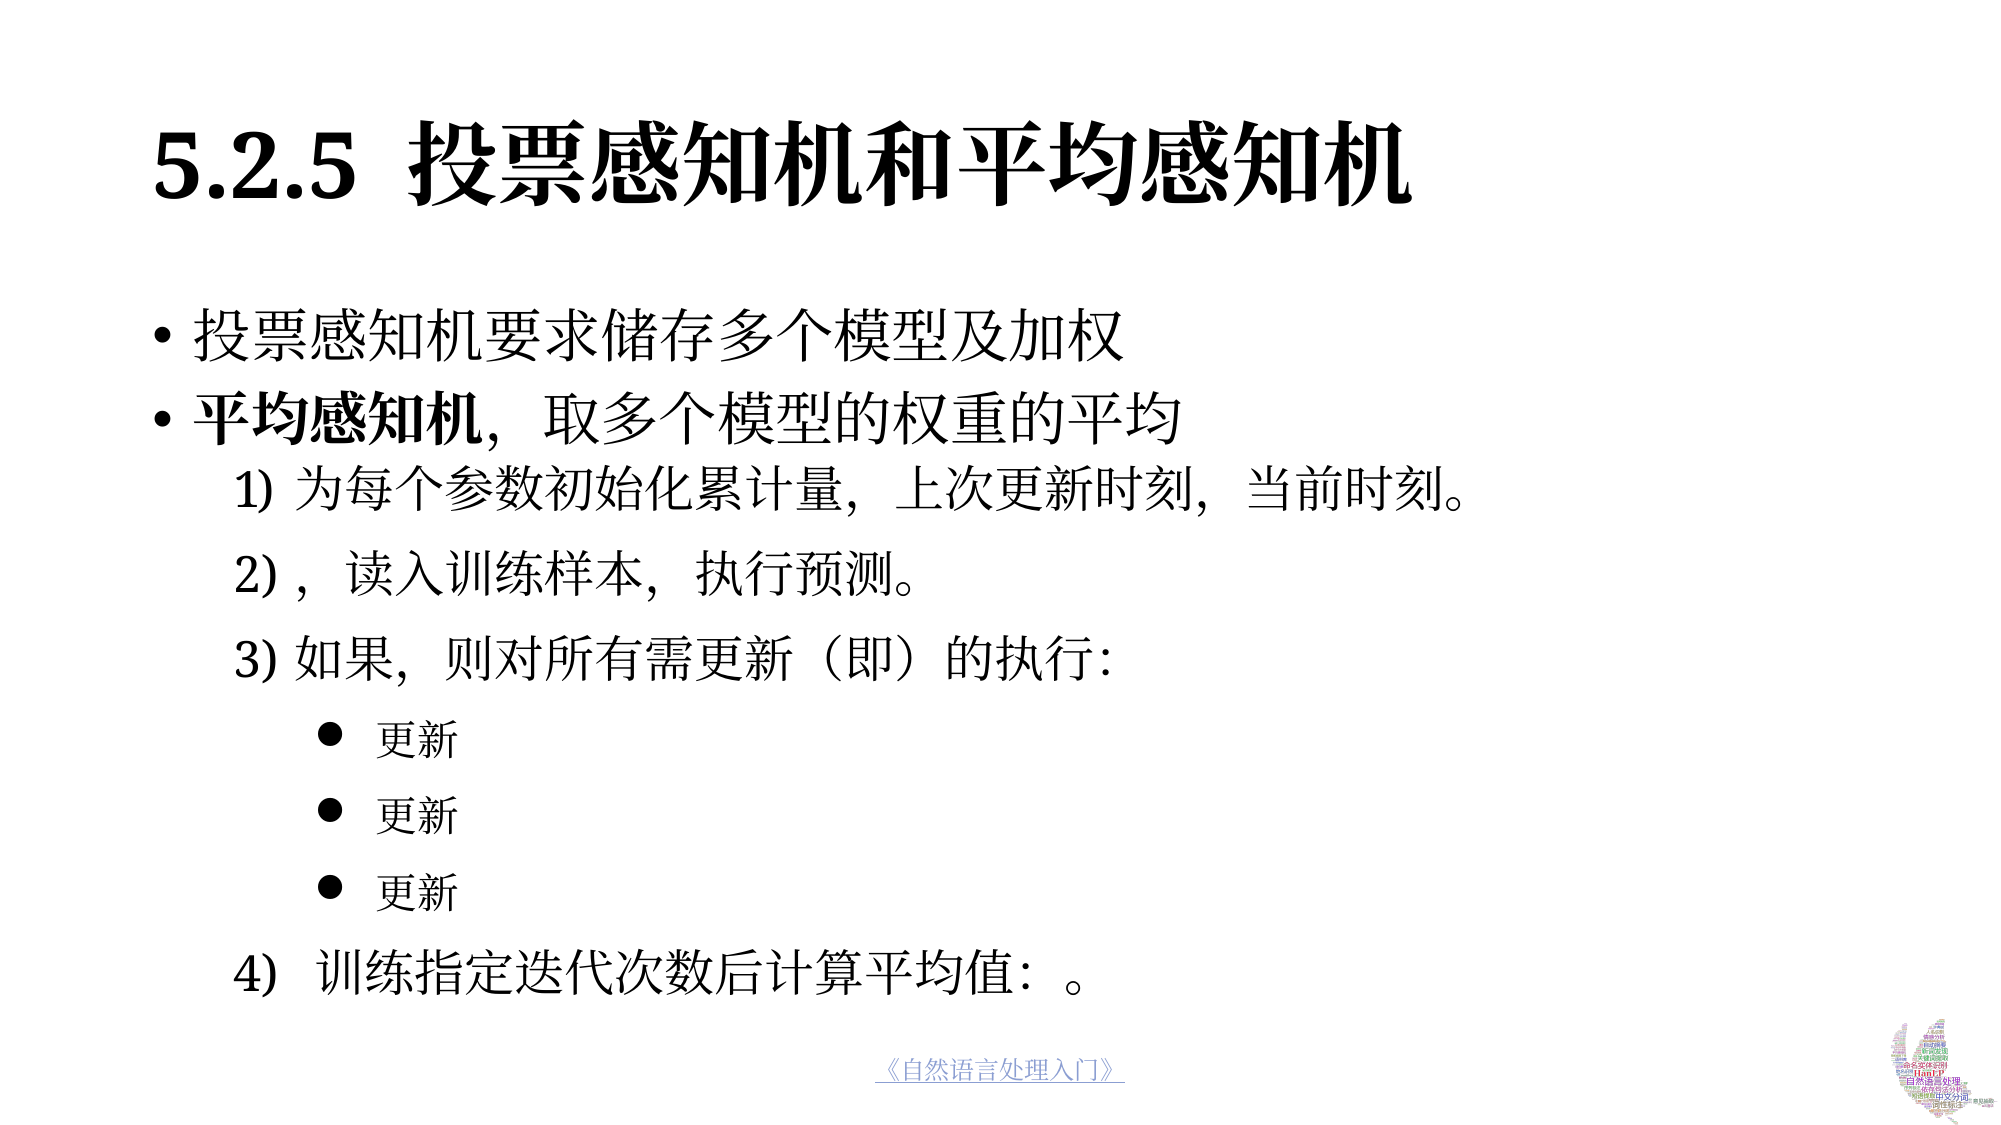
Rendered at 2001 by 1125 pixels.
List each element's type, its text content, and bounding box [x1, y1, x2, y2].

title 5.2.5 投票感知机和平均感知机 [137, 59, 1863, 278]
picture [1888, 1016, 2000, 1125]
footer 《自然语言处理入门》 [662, 1042, 1338, 1103]
